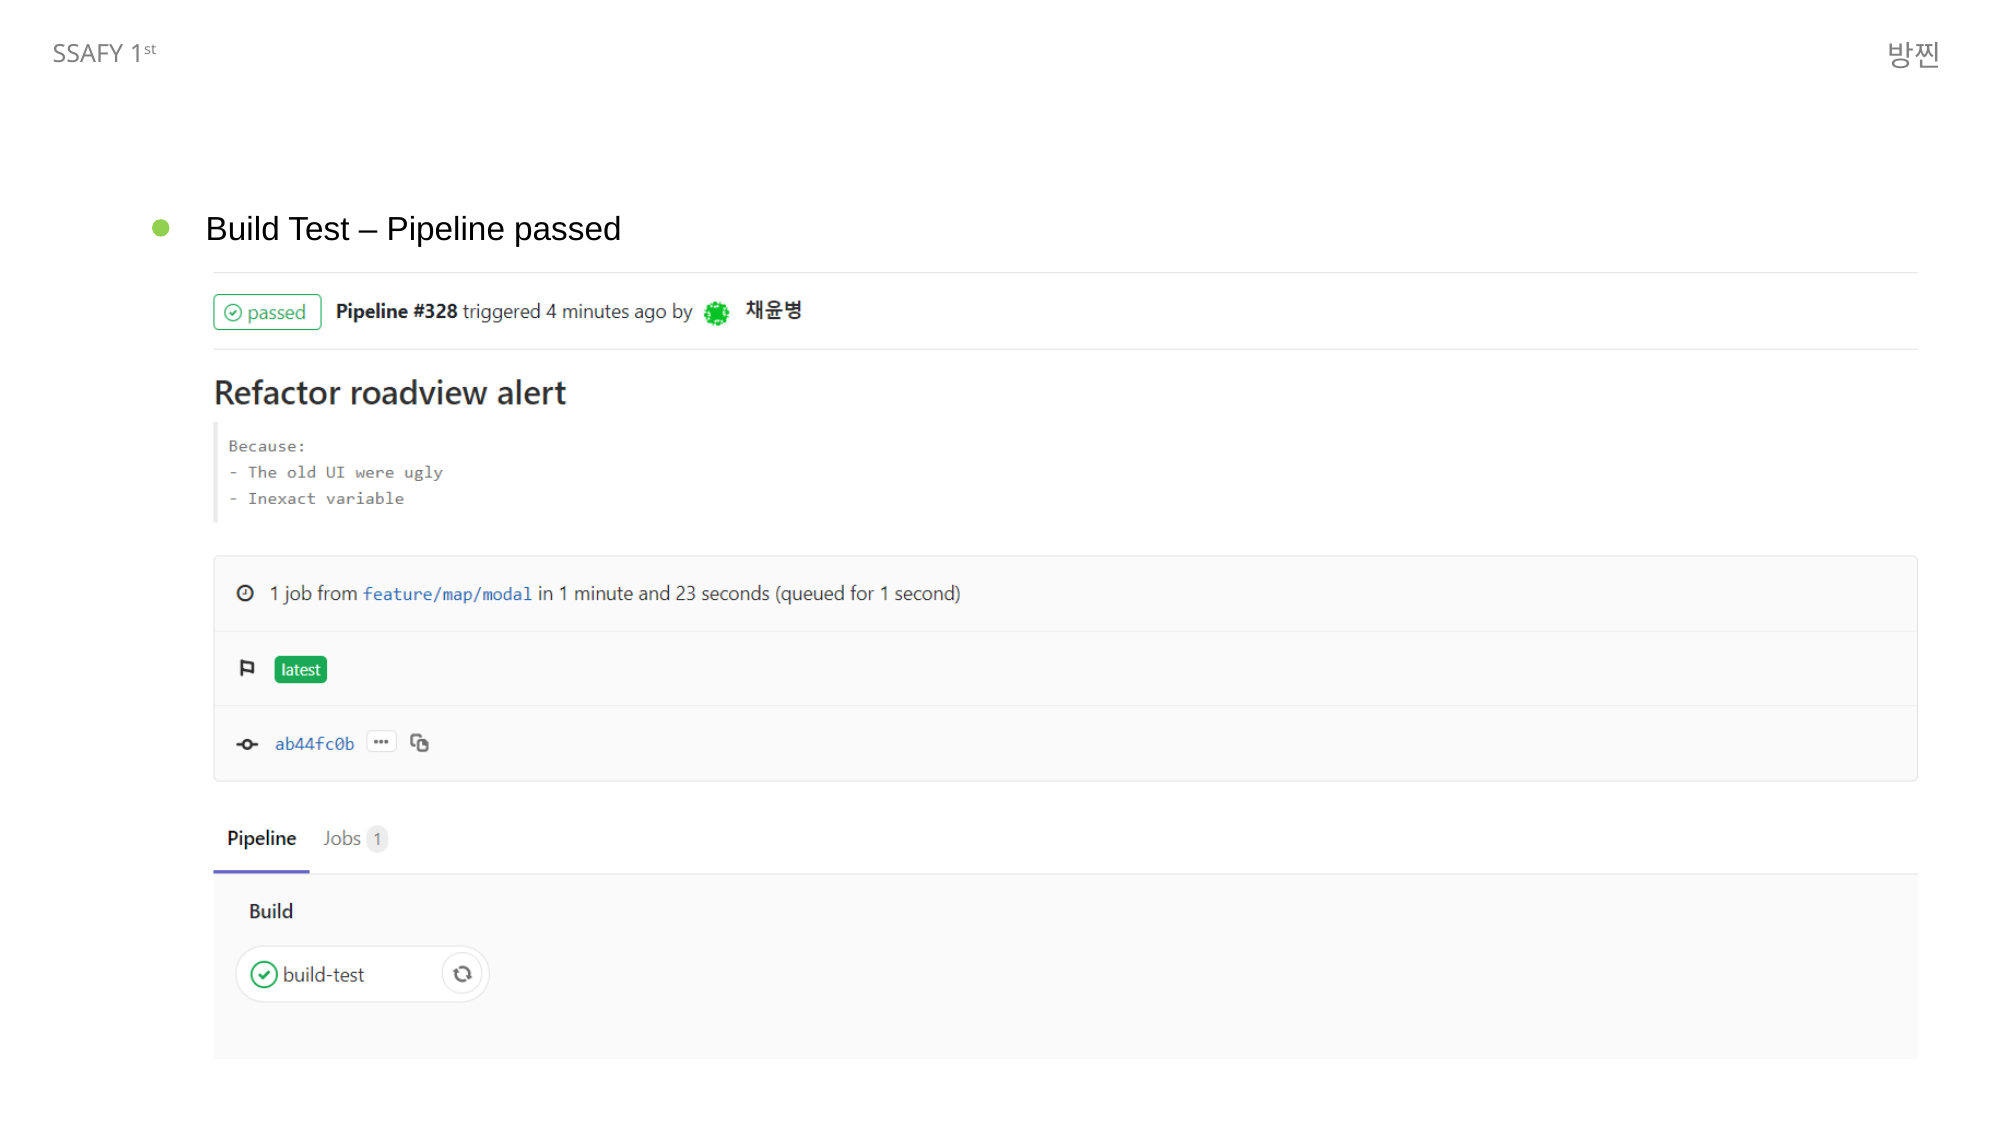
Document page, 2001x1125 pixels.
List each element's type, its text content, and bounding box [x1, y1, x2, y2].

picture [184, 272, 1940, 1086]
text_box SSAFY 1st [37, 29, 172, 75]
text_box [151, 200, 644, 256]
text_box 방찐 [1872, 29, 1957, 80]
